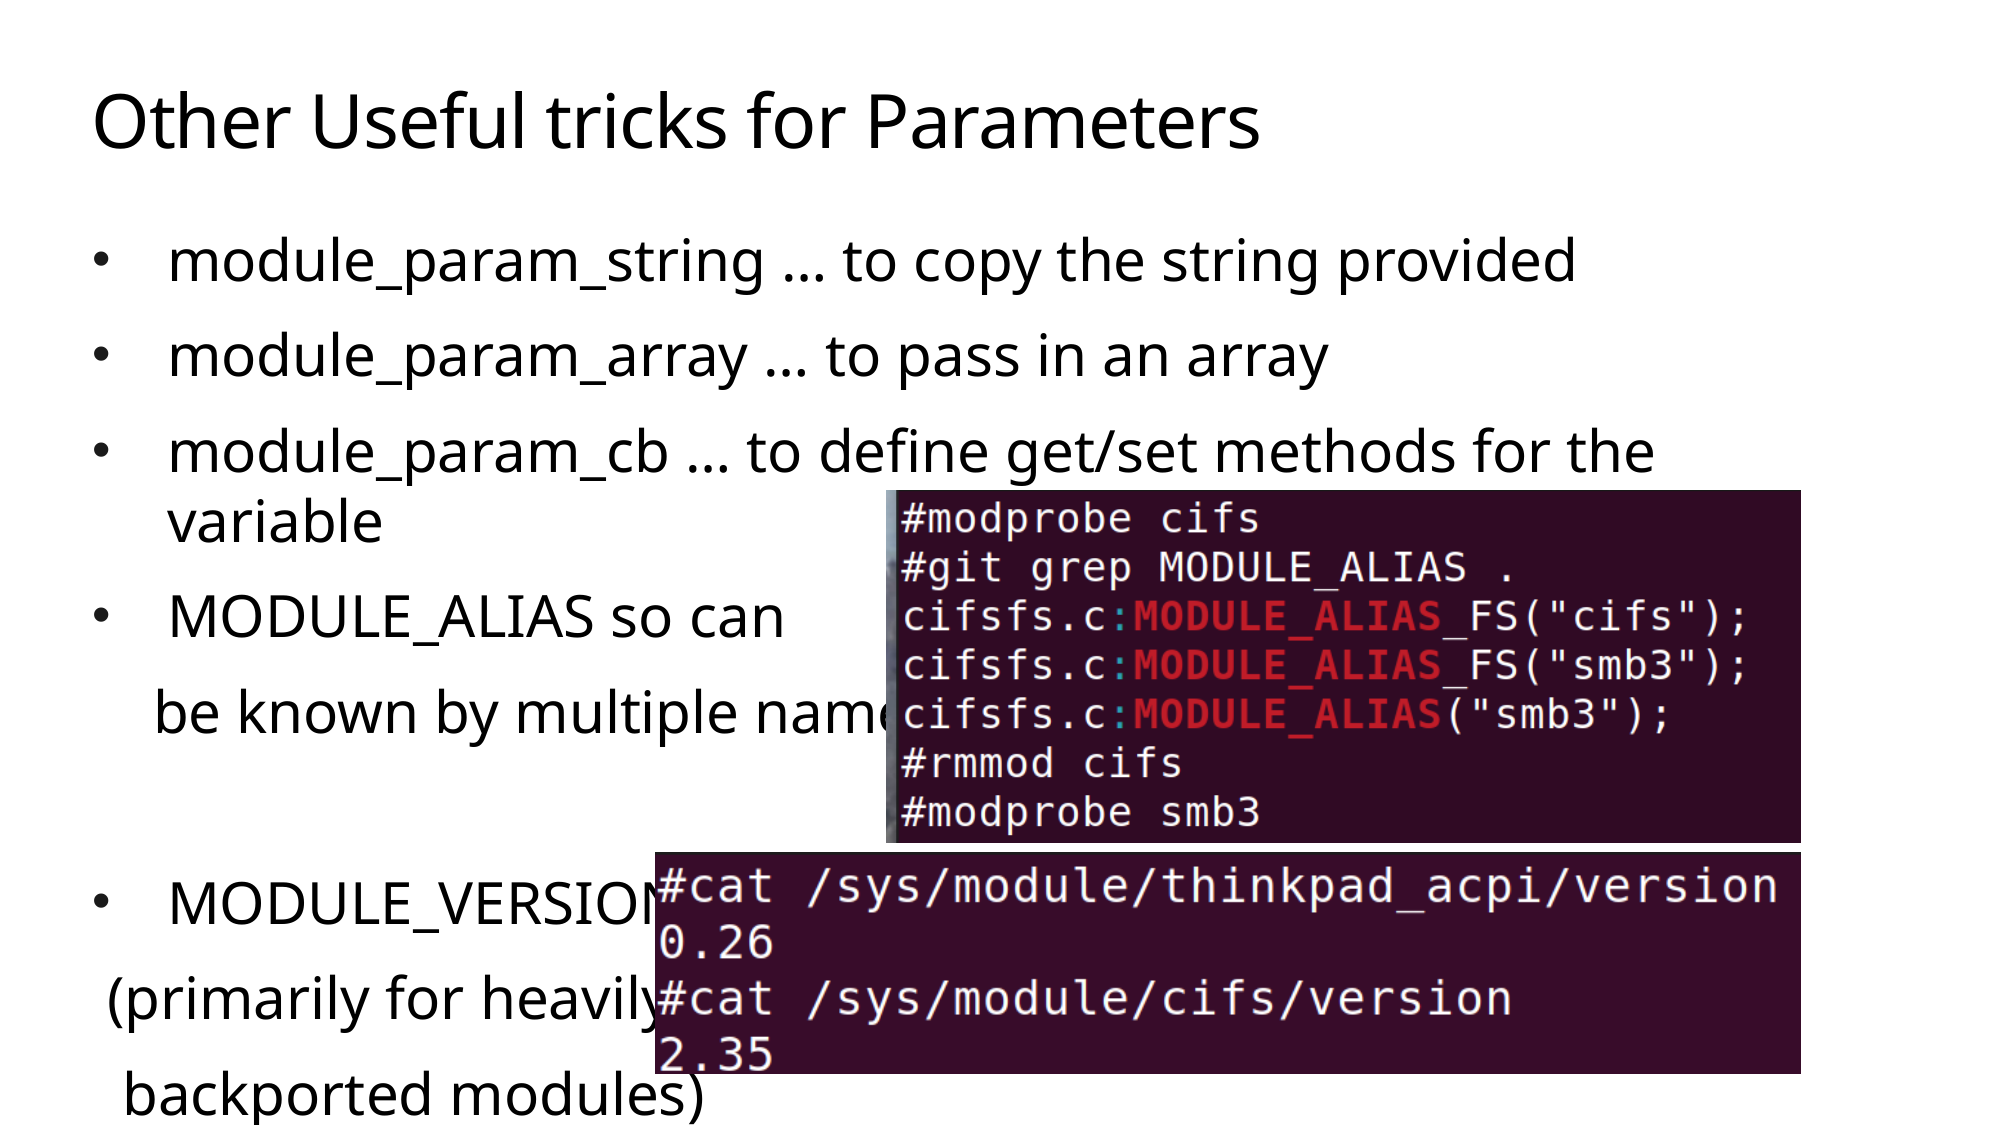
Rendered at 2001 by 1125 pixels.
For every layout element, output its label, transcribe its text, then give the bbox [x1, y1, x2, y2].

picture [885, 490, 1801, 843]
picture [654, 852, 1801, 1074]
list module_param_string … to copy the string provided module_param_array … to pass in an array module_param_cb … to define get/set methods for the variable MODULE_ALIAS so can be known by multiple names MODULE_VERSION (primarily for heavily backported modules) [92, 222, 1786, 1125]
title Other Useful tricks for Parameters [91, 73, 1899, 165]
